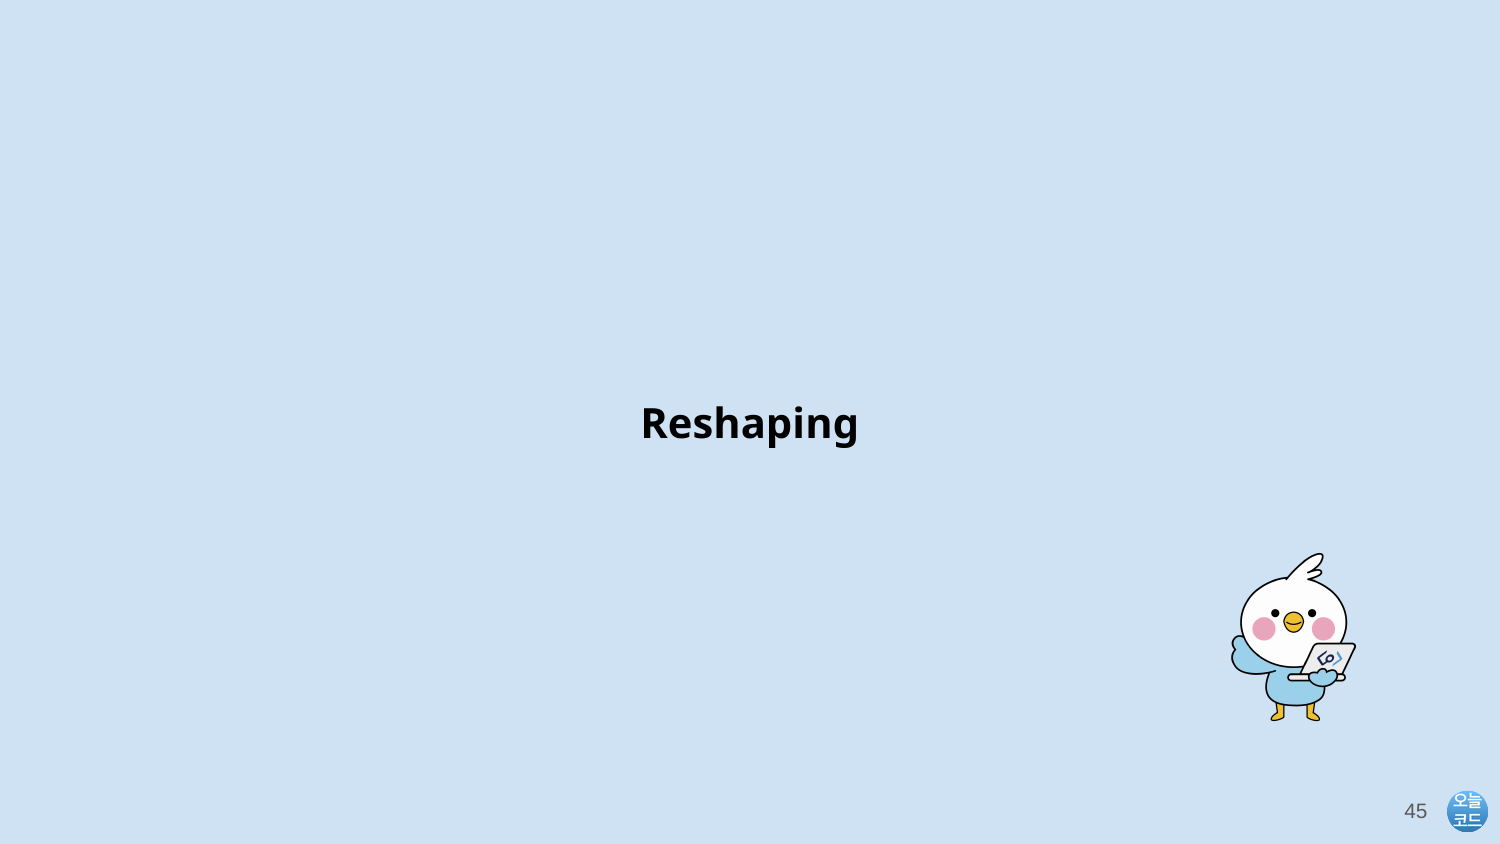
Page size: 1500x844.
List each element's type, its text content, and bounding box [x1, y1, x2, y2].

picture [1087, 430, 1500, 844]
title Reshaping [51, 352, 1449, 491]
slide_number ‹#› [1352, 777, 1443, 842]
